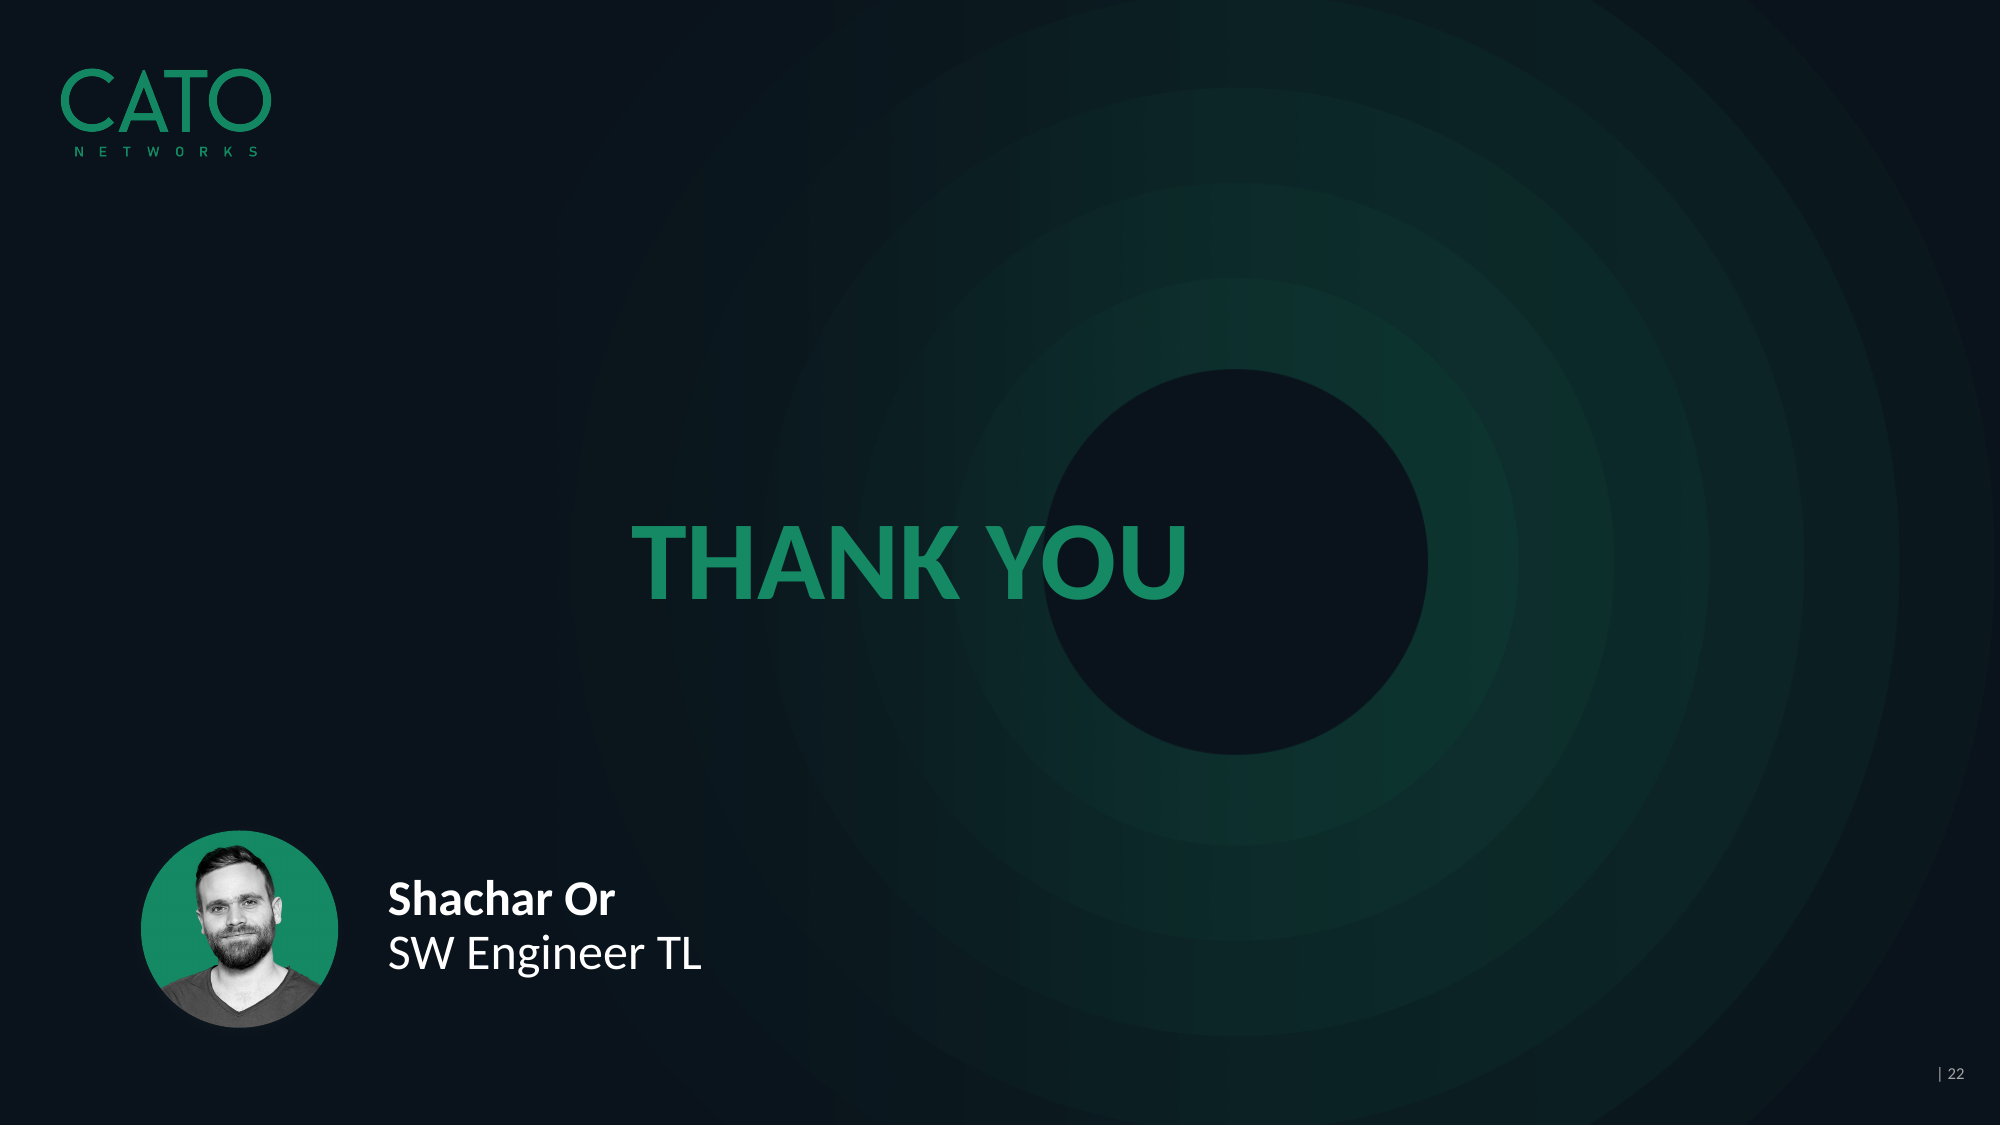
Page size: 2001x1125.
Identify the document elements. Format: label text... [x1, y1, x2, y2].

slide_number | 22 [1909, 1042, 1980, 1103]
picture [0, 0, 2000, 1125]
text_box Shachar Or SW Engineer TL [372, 864, 1869, 1103]
title THANK YOU [161, 493, 1662, 632]
